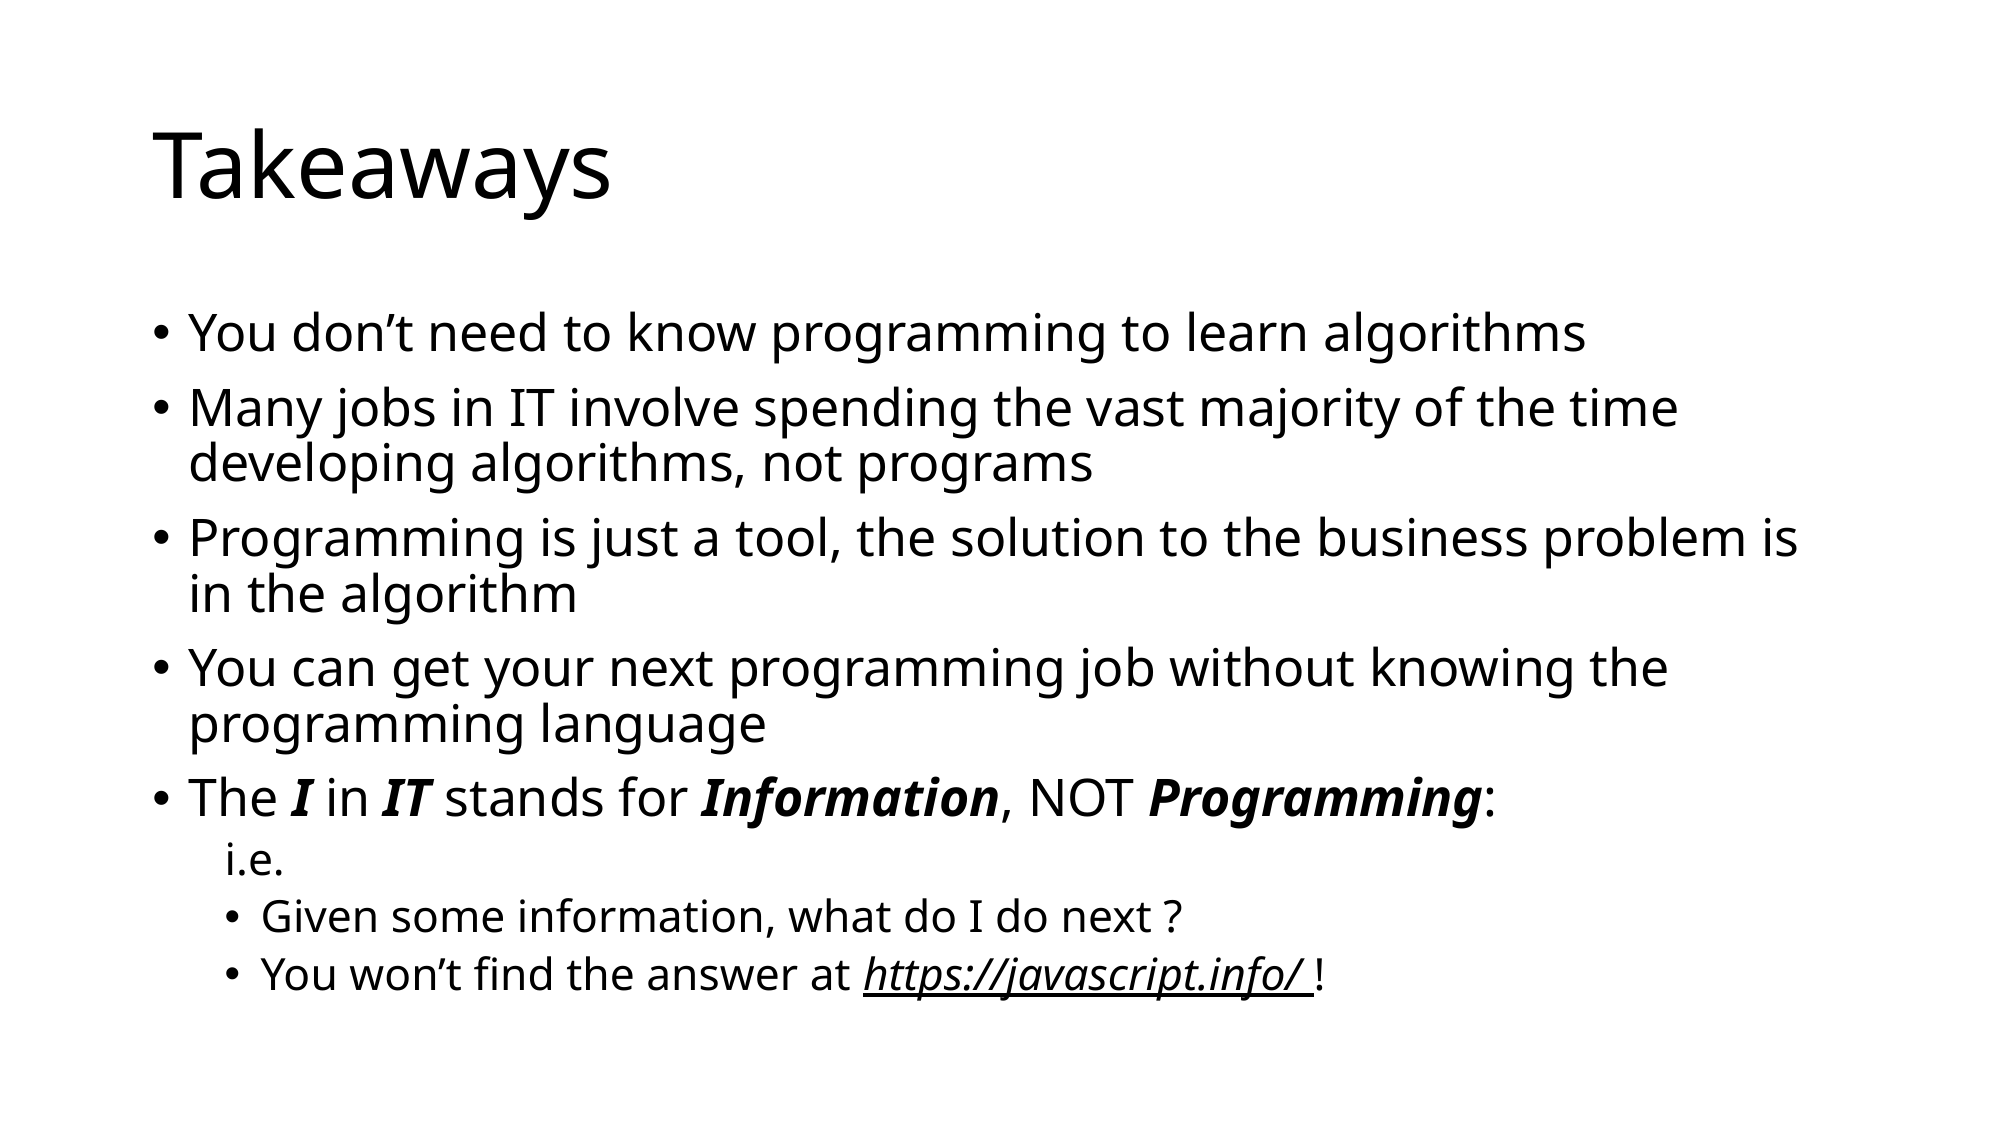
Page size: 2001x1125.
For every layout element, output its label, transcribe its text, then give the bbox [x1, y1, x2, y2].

title Takeaways [137, 59, 1863, 278]
list You don’t need to know programming to learn algorithms Many jobs in IT involve spending the vast majority of the time developing algorithms, not programs Programming is just a tool, the solution to the business problem is in the algorithm You can get your next programming job without knowing the programming language The I in IT stands for Information, NOT Programming: i.e. Given some information, what do I do next ? You won’t find the answer at https://javascript.info/ ! [137, 299, 1863, 1014]
